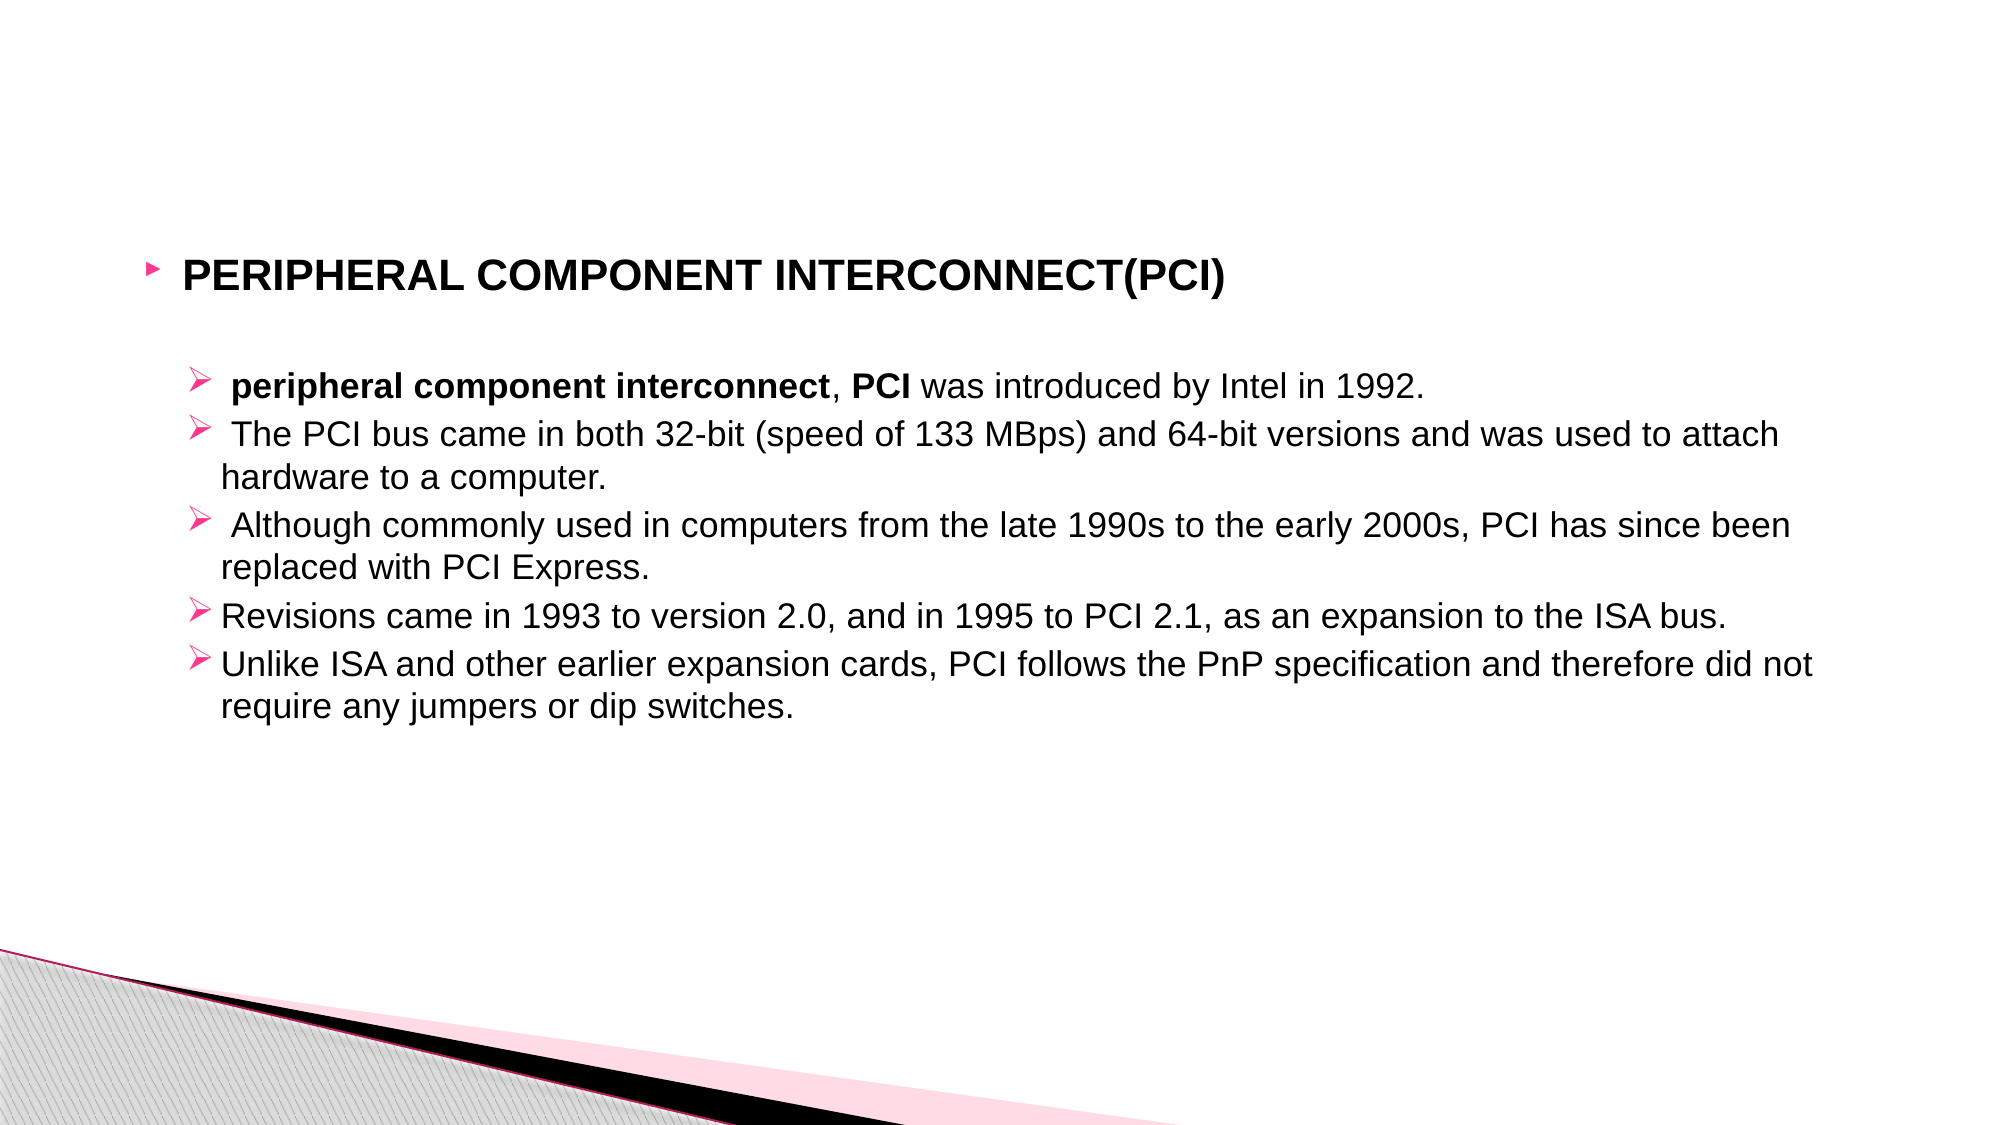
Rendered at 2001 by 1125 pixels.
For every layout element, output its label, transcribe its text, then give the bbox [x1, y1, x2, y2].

text_box PERIPHERAL COMPONENT INTERCONNECT(PCI) peripheral component interconnect, PCI was introduced by Intel in 1992. The PCI bus came in both 32-bit (speed of 133 MBps) and 64-bit versions and was used to attach hardware to a computer. Although commonly used in computers from the late 1990s to the early 2000s, PCI has since been replaced with PCI Express. Revisions came in 1993 to version 2.0, and in 1995 to PCI 2.1, as an expansion to the ISA bus. Unlike ISA and other earlier expansion cards, PCI follows the PnP specification and therefore did not require any jumpers or dip switches. [112, 238, 1888, 963]
